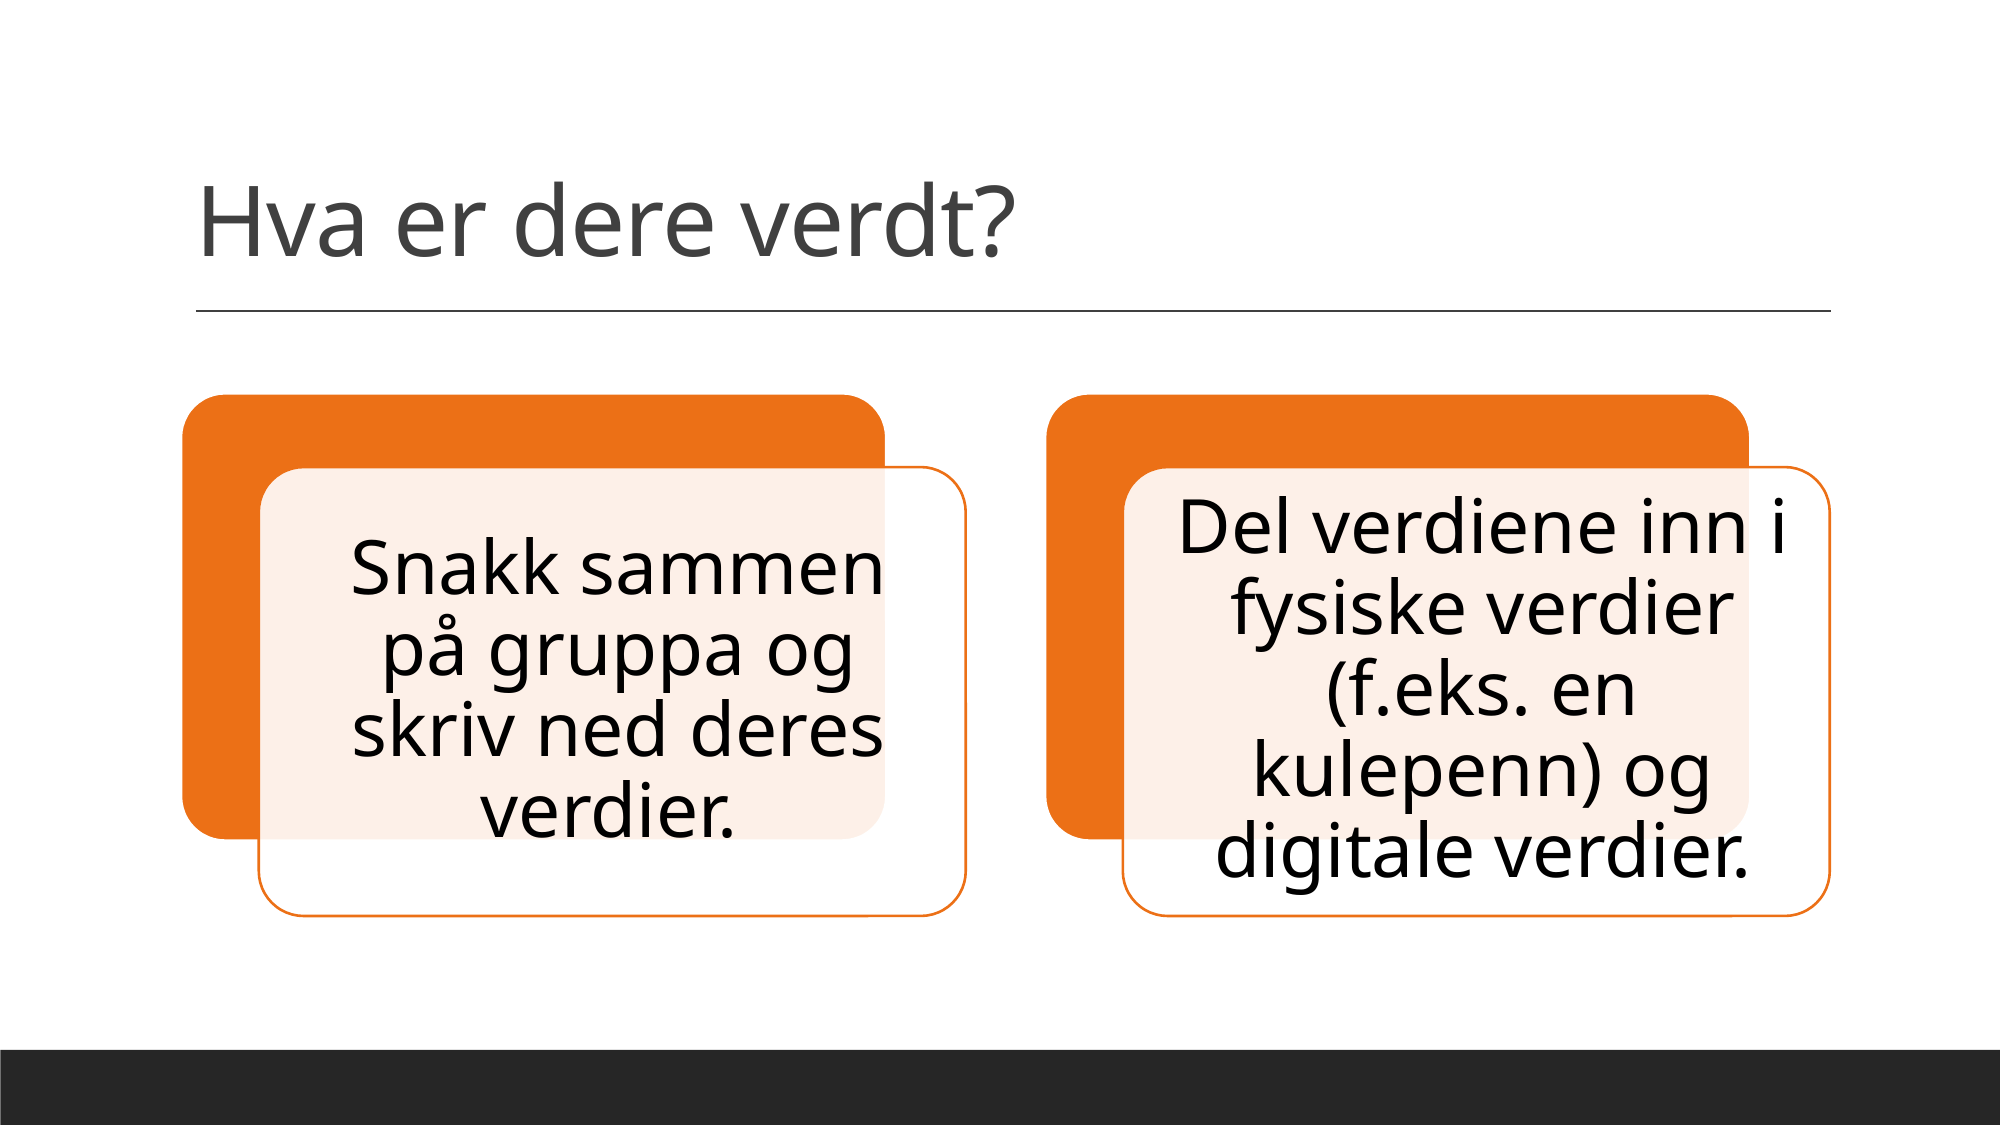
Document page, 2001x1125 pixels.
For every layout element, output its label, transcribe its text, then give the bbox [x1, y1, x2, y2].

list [179, 345, 1831, 964]
title Hva er dere verdt? [180, 47, 1830, 285]
